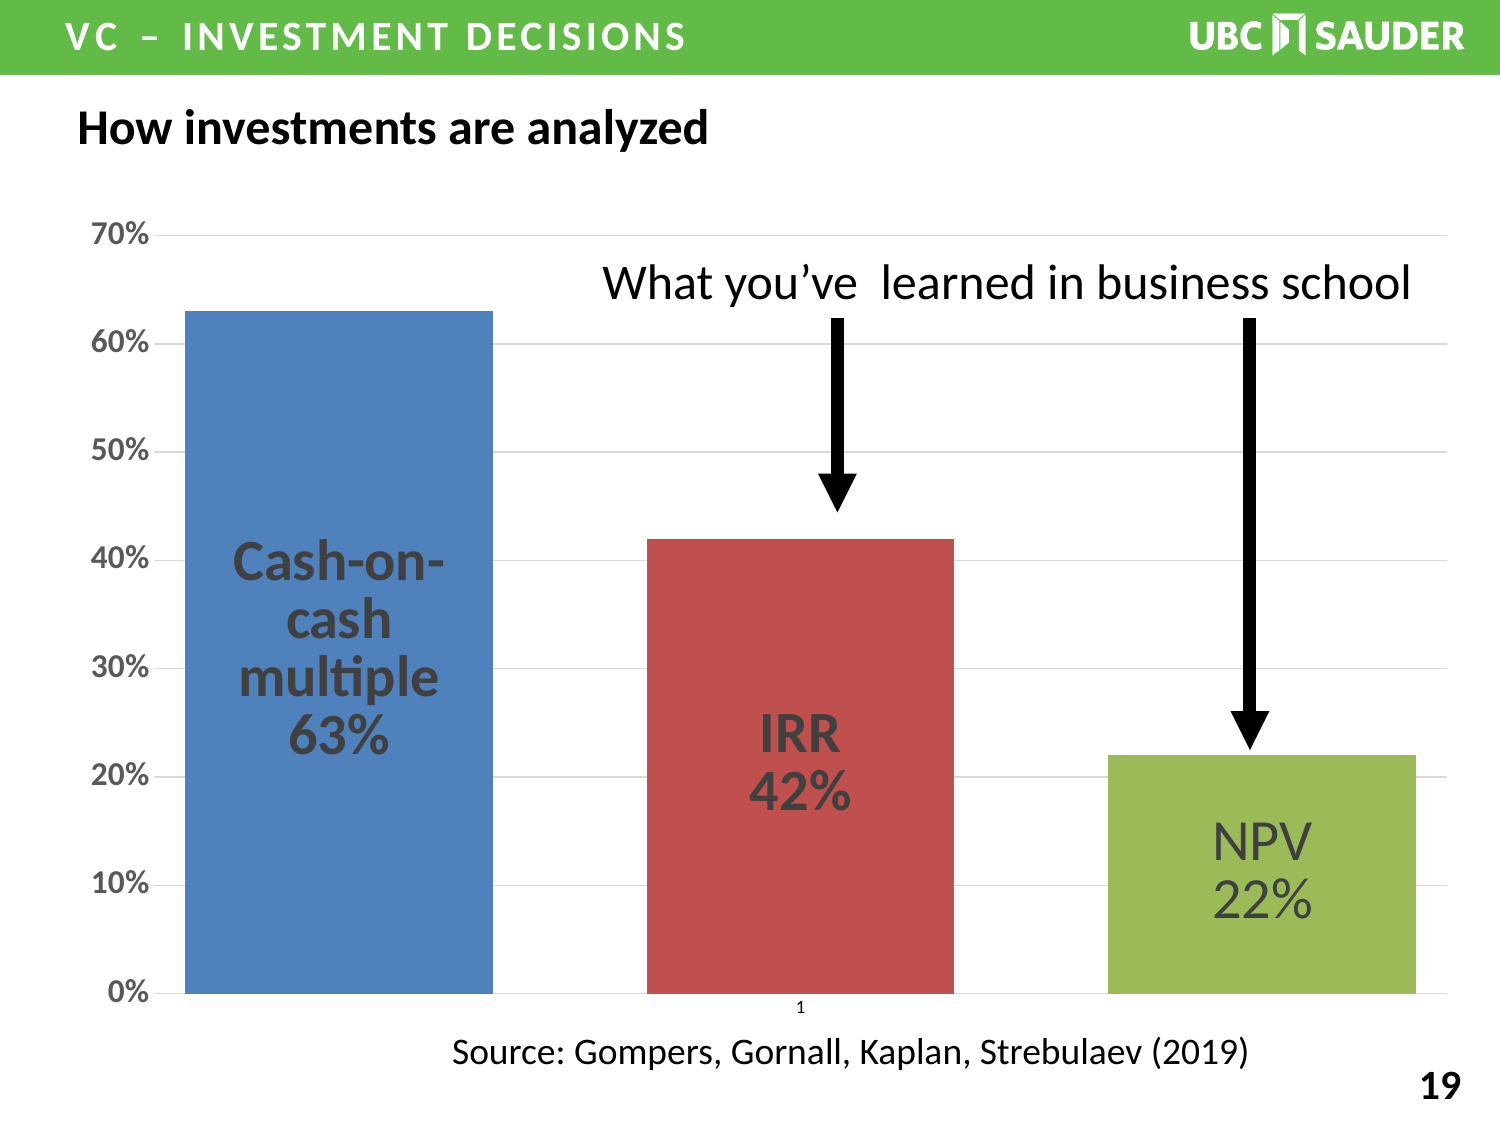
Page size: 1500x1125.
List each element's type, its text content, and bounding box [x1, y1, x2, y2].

text_box Source: Gompers, Gornall, Kaplan, Strebulaev (2019) [437, 1035, 1325, 1079]
chart [62, 202, 1475, 1035]
picture [1156, 7, 1482, 56]
title How investments are analyzed [62, 87, 1413, 188]
